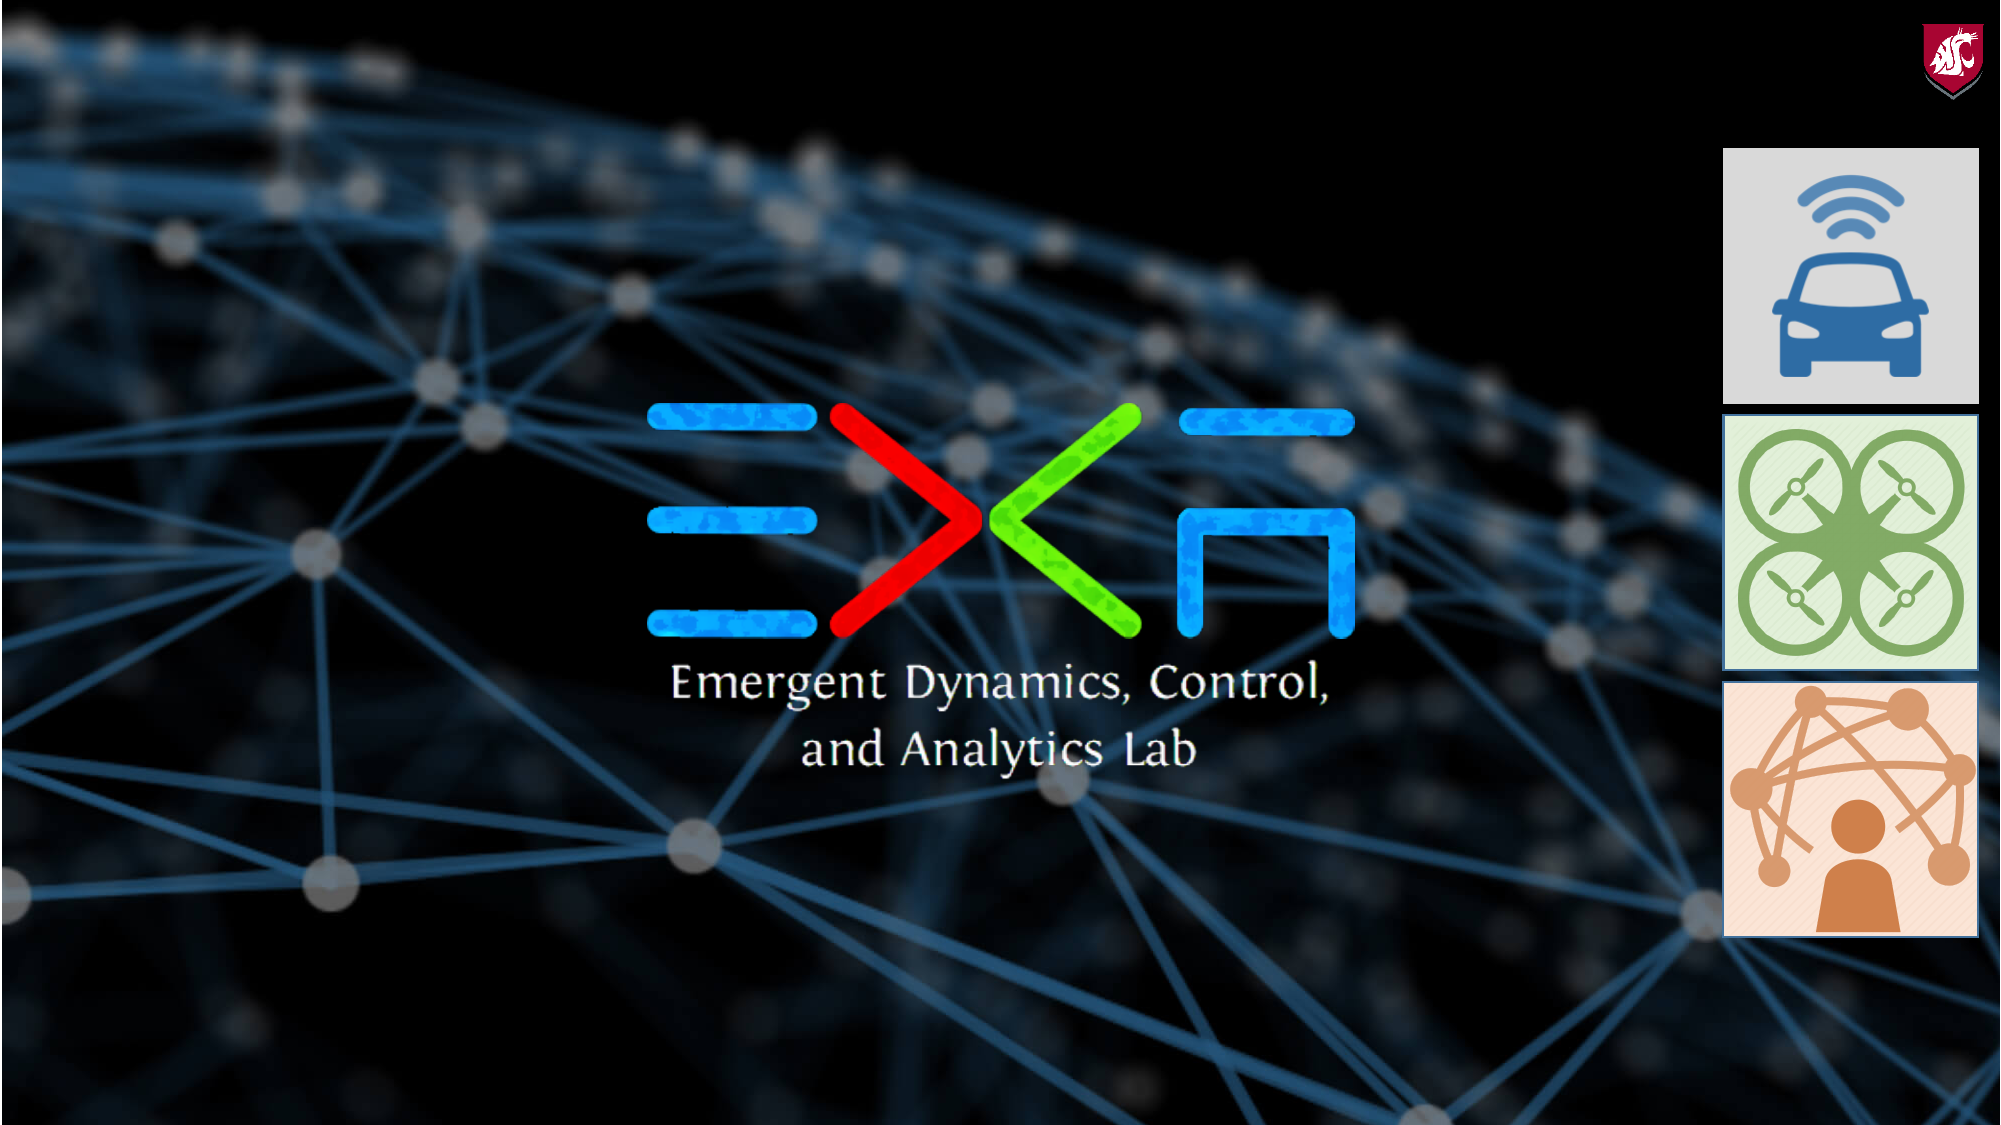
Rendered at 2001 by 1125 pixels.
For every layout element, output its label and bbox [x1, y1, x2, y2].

picture [2, 0, 2000, 1125]
text_box [1723, 681, 1981, 937]
text_box [1723, 415, 1979, 671]
